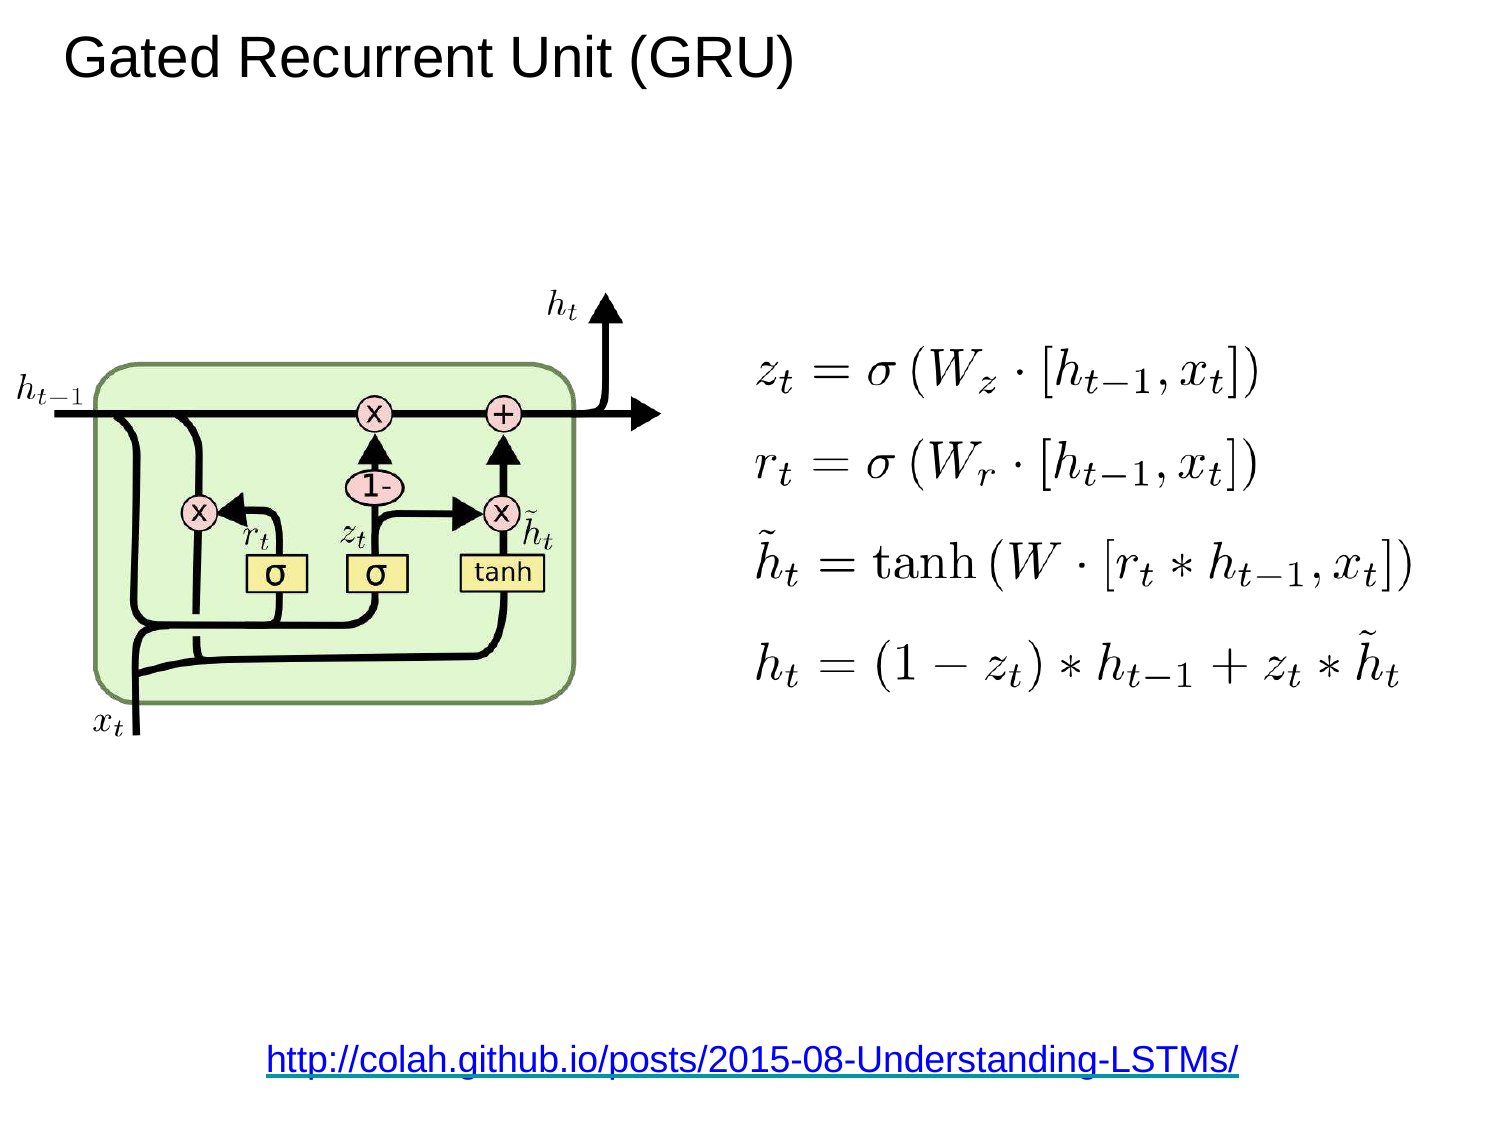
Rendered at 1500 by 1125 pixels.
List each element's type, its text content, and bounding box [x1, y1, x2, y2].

text_box http://colah.github.io/posts/2015-08-Understanding-LSTMs/ [264, 1032, 1250, 1080]
text_box [0, 286, 1500, 751]
title Gated Recurrent Unit (GRU) [61, 17, 801, 207]
